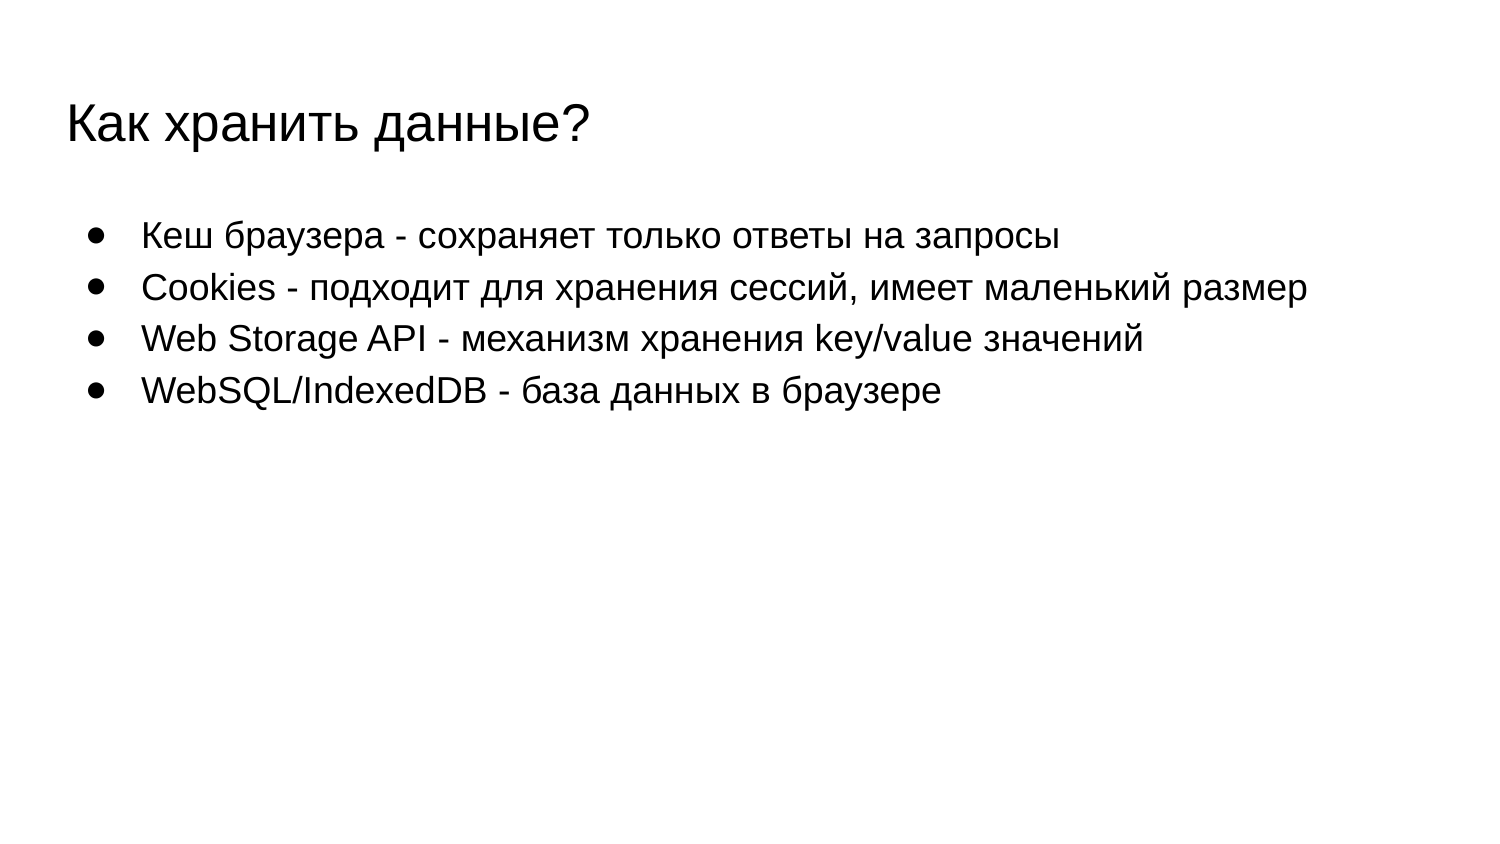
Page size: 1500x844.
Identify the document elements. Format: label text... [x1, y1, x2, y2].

list Кеш браузера - сохраняет только ответы на запросы Cookies - подходит для хранения сессий, имеет маленький размер Web Storage API - механизм хранения key/value значений WebSQL/IndexedDB - база данных в браузере [51, 189, 1449, 750]
title Как хранить данные? [51, 72, 1449, 167]
